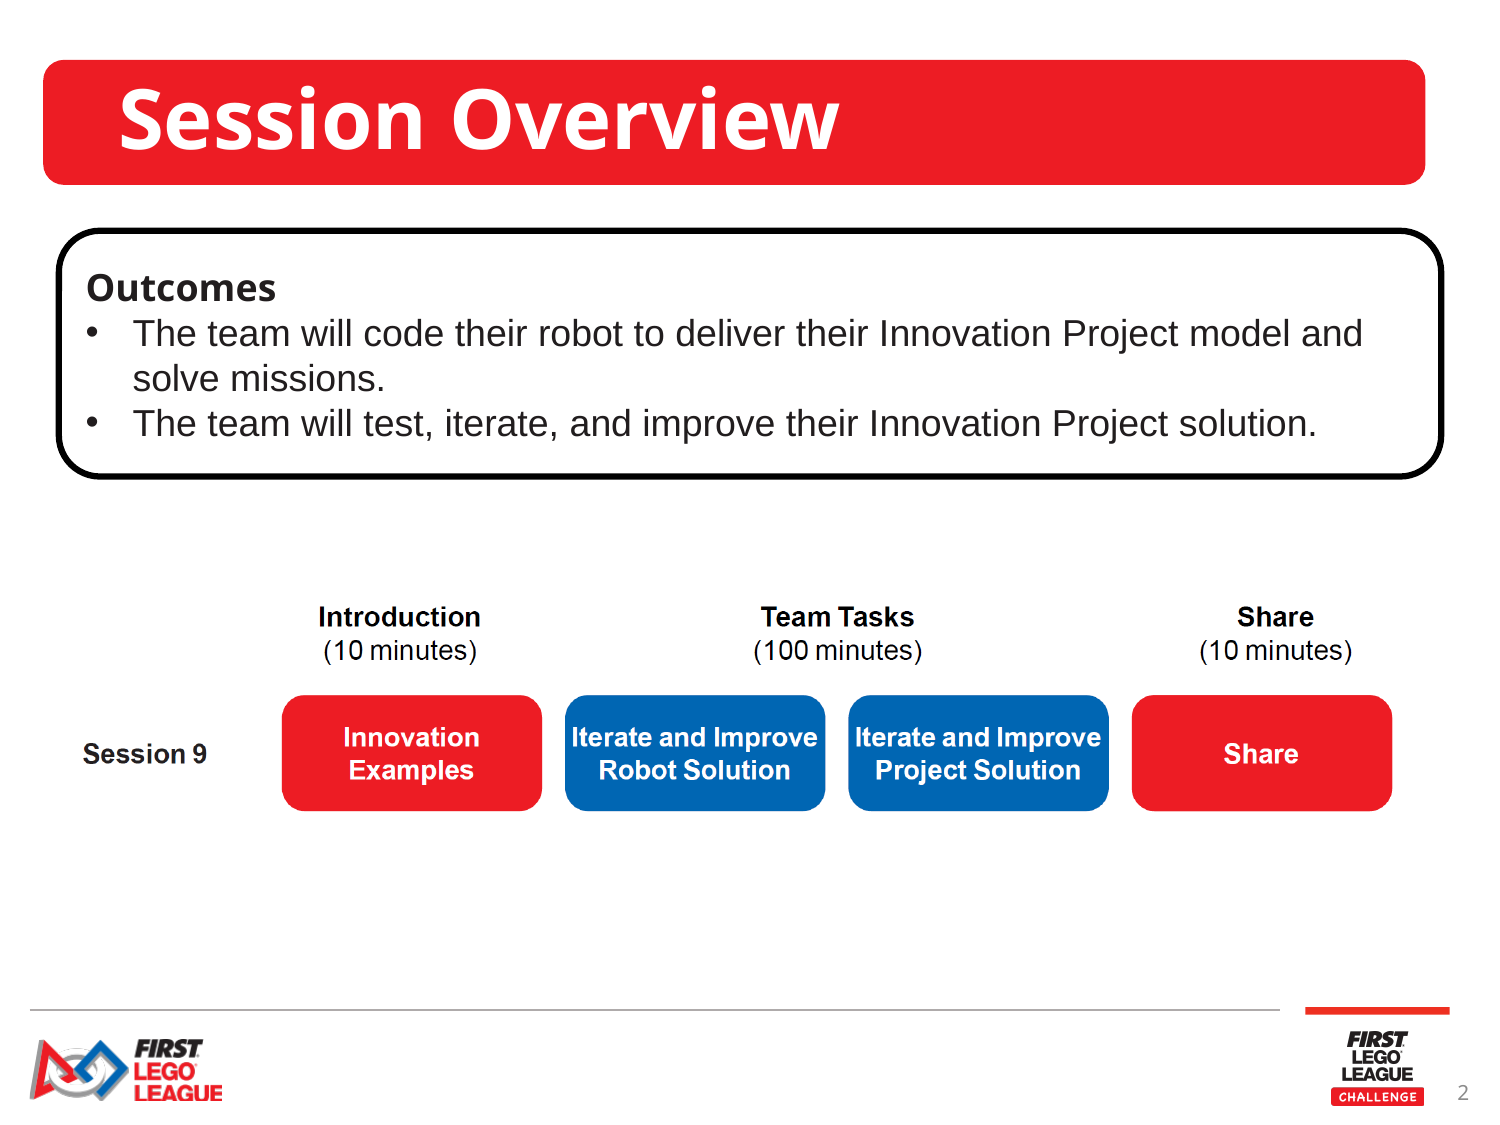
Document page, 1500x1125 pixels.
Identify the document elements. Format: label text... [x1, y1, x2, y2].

text_box Outcomes The team will code their robot to deliver their Innovation Project model and solve missions. The team will test, iterate, and improve their Innovation Project solution. [57, 229, 1443, 478]
text_box [42, 58, 1427, 186]
picture [59, 575, 1425, 822]
title Session Overview [103, 59, 1397, 185]
slide_number 2 [1425, 1076, 1484, 1111]
